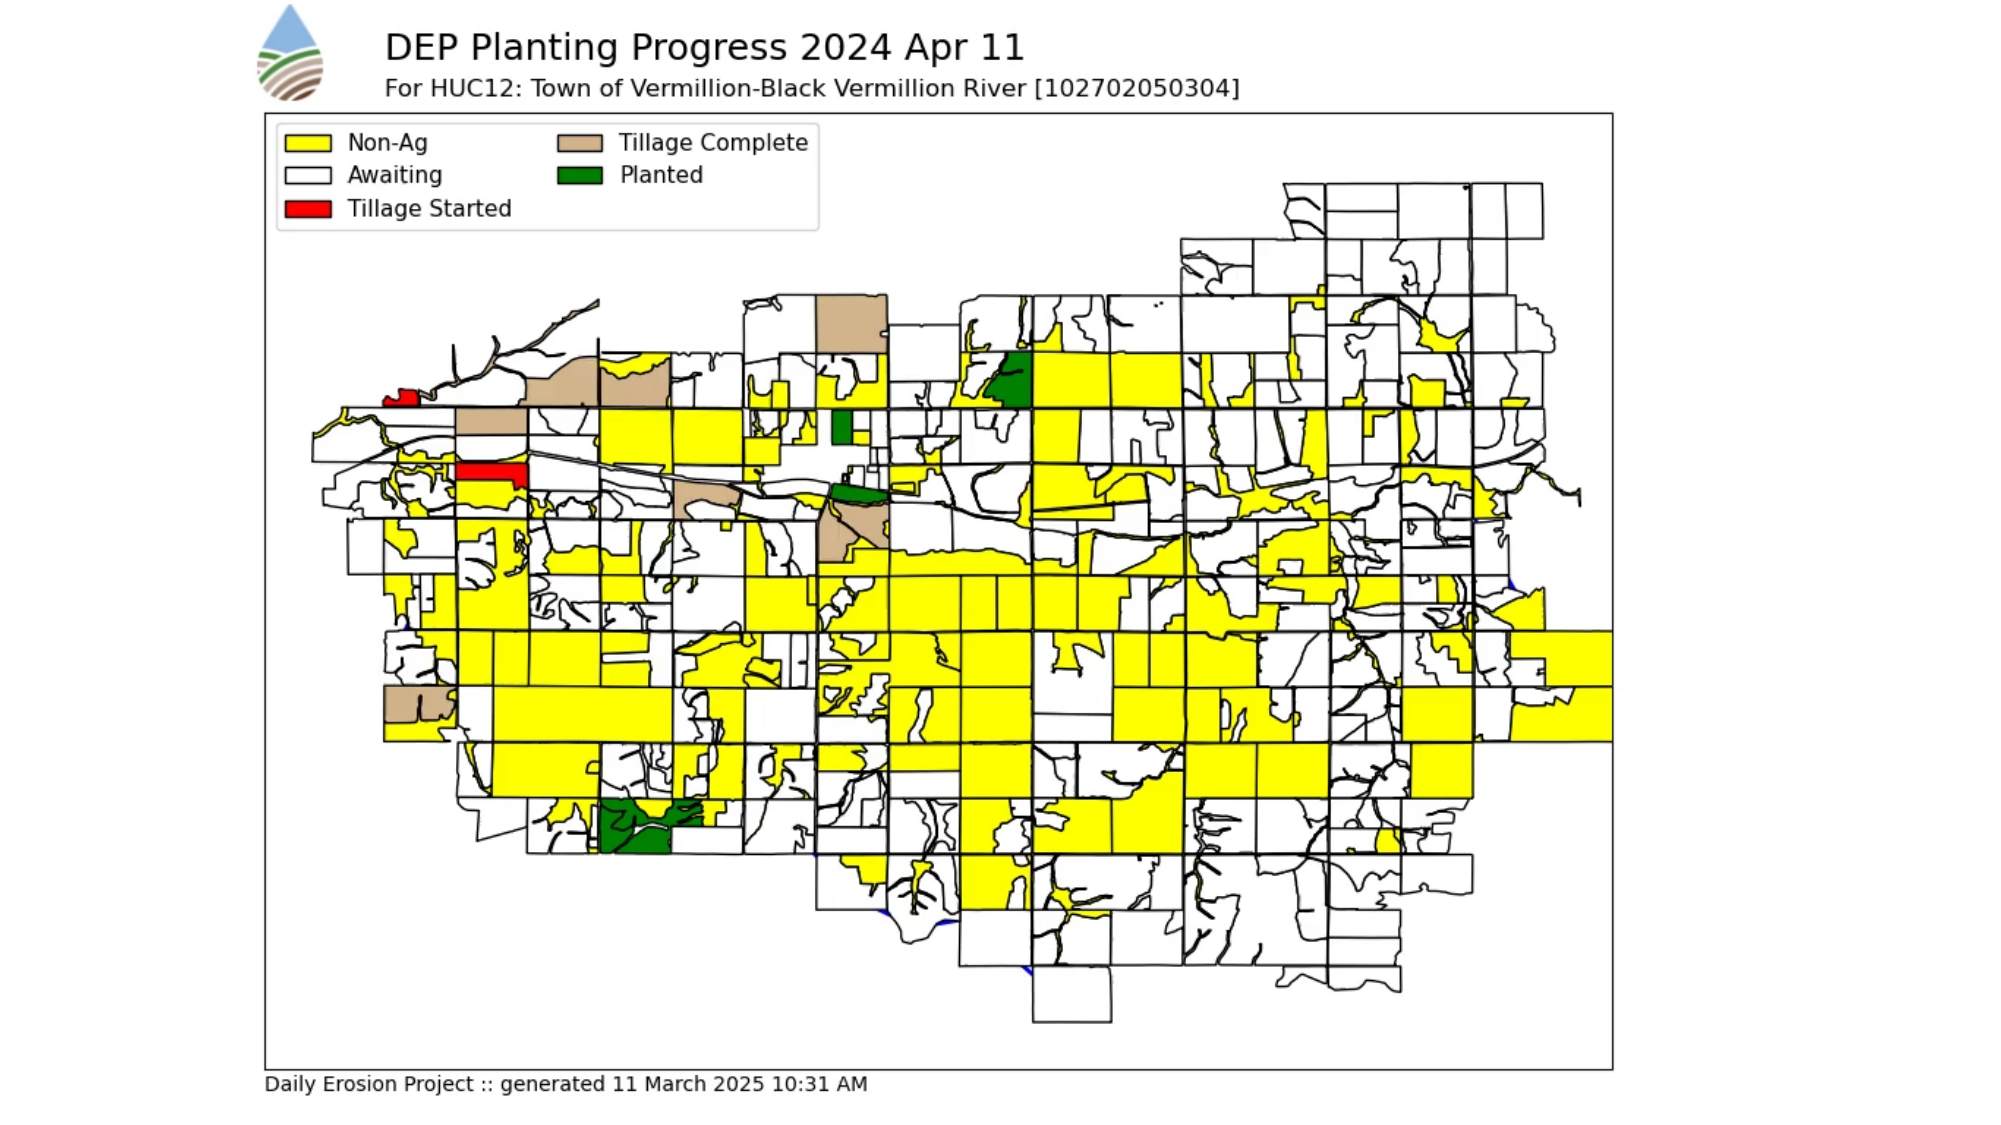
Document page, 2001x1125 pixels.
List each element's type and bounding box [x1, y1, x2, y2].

text_box [249, 0, 1751, 1125]
